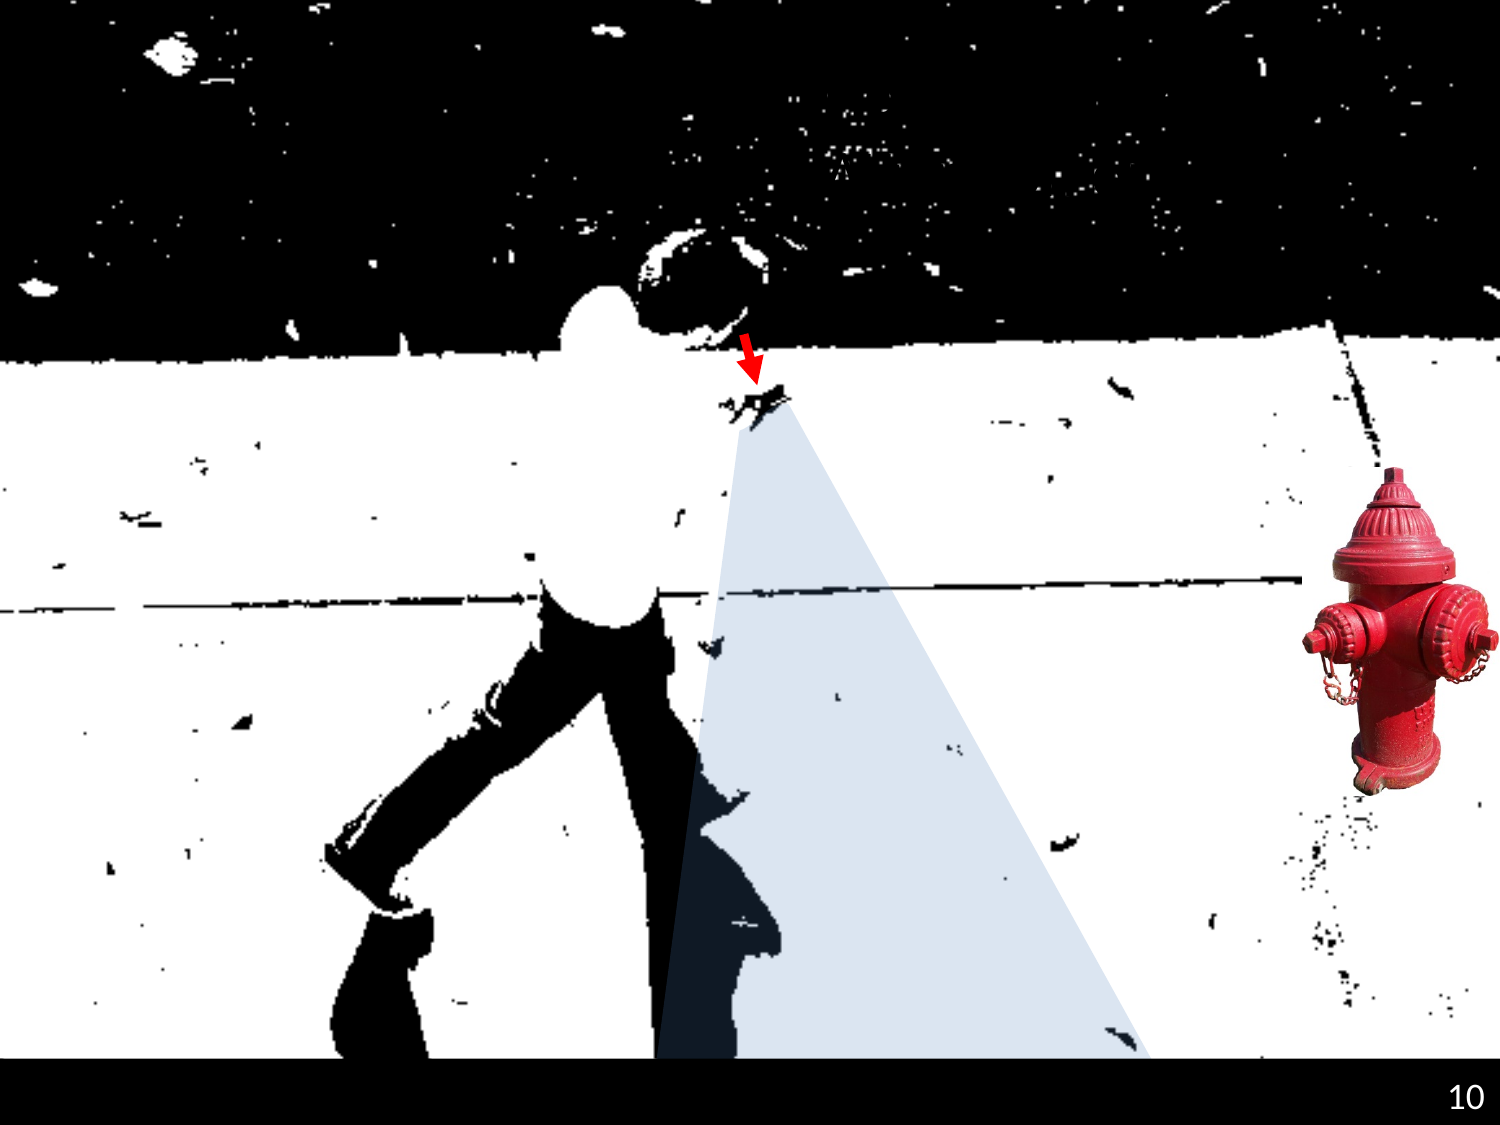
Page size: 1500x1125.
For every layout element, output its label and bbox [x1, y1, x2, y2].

text_box [743, 334, 758, 386]
picture [0, 0, 1500, 1123]
